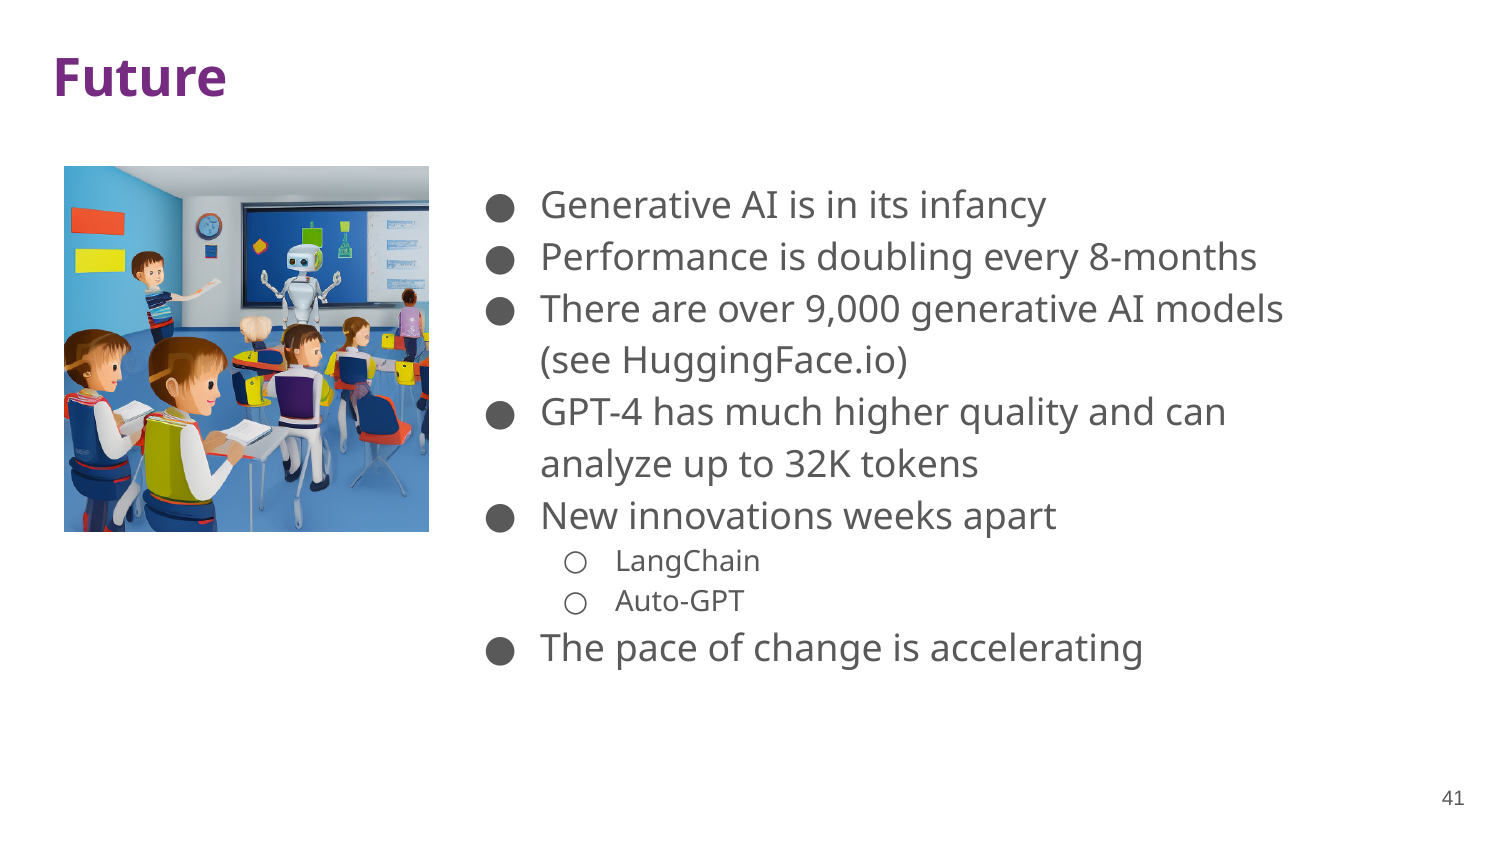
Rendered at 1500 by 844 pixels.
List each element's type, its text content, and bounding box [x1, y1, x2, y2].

slide_number 41 [1389, 764, 1480, 830]
list Generative AI is in its infancy Performance is doubling every 8-months There are over 9,000 generative AI models (see HuggingFace.io) GPT-4 has much higher quality and can analyze up to 32K tokens New innovations weeks apart LangChain Auto-GPT The pace of change is accelerating [450, 159, 1350, 726]
picture [64, 166, 429, 532]
title Future [37, 28, 1435, 123]
